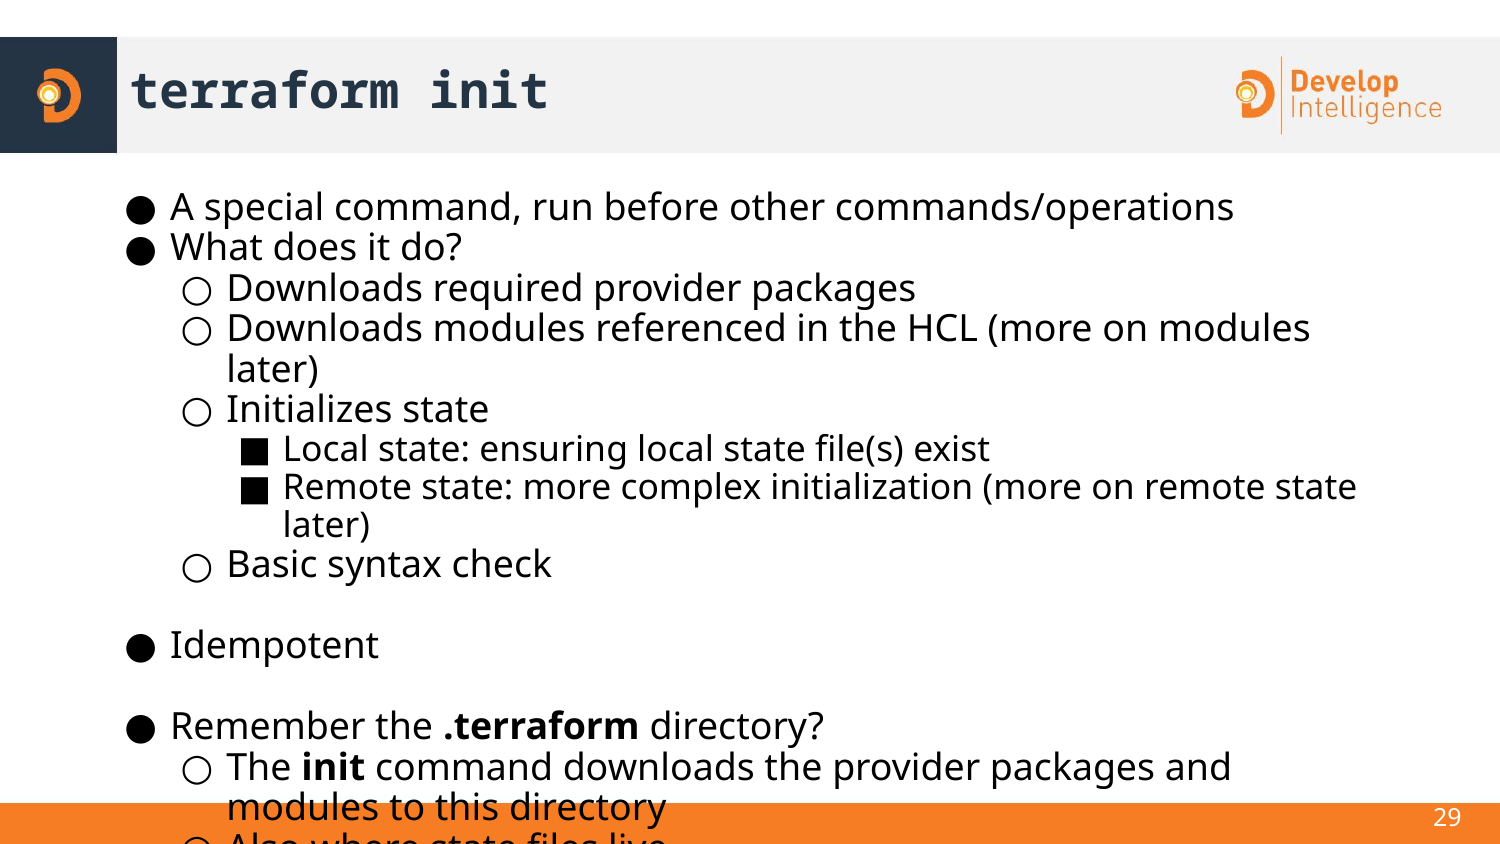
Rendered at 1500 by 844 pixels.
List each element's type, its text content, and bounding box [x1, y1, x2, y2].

list A special command, run before other commands/operations What does it do? Downloads required provider packages Downloads modules referenced in the HCL (more on modules later) Initializes state Local state: ensuring local state file(s) exist Remote state: more complex initialization (more on remote state later) Basic syntax check Idempotent Remember the .terraform directory? The init command downloads the provider packages and modules to this directory Also where state files live. [102, 182, 1397, 759]
title terraform init [118, 36, 1500, 148]
slide_number 29 [1396, 800, 1499, 838]
picture [0, 0, 1500, 844]
picture [187, 839, 206, 844]
